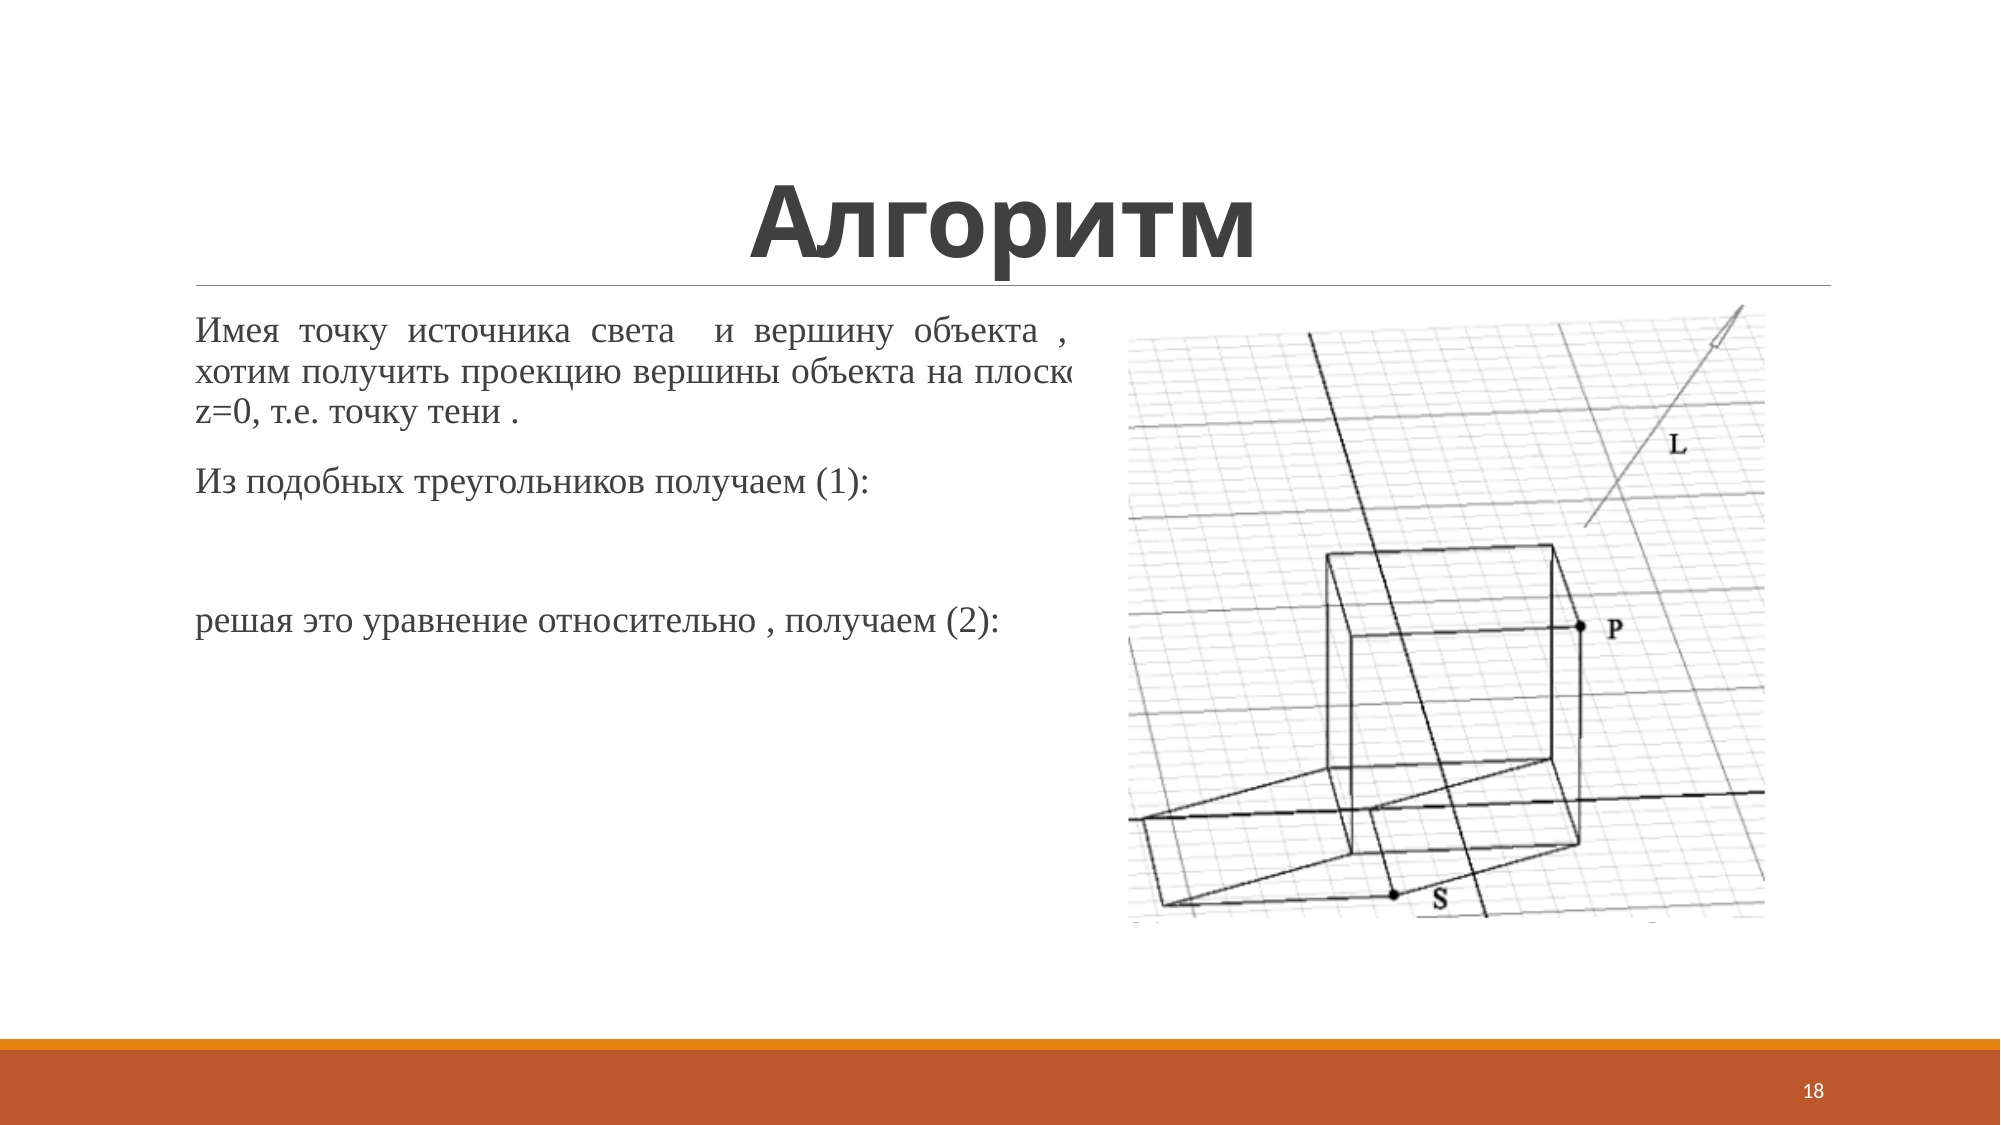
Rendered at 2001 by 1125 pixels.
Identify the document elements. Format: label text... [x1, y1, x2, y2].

title Алгоритм [180, 47, 1830, 285]
slide_number 18 [1624, 1059, 1840, 1120]
picture [1071, 302, 1818, 924]
